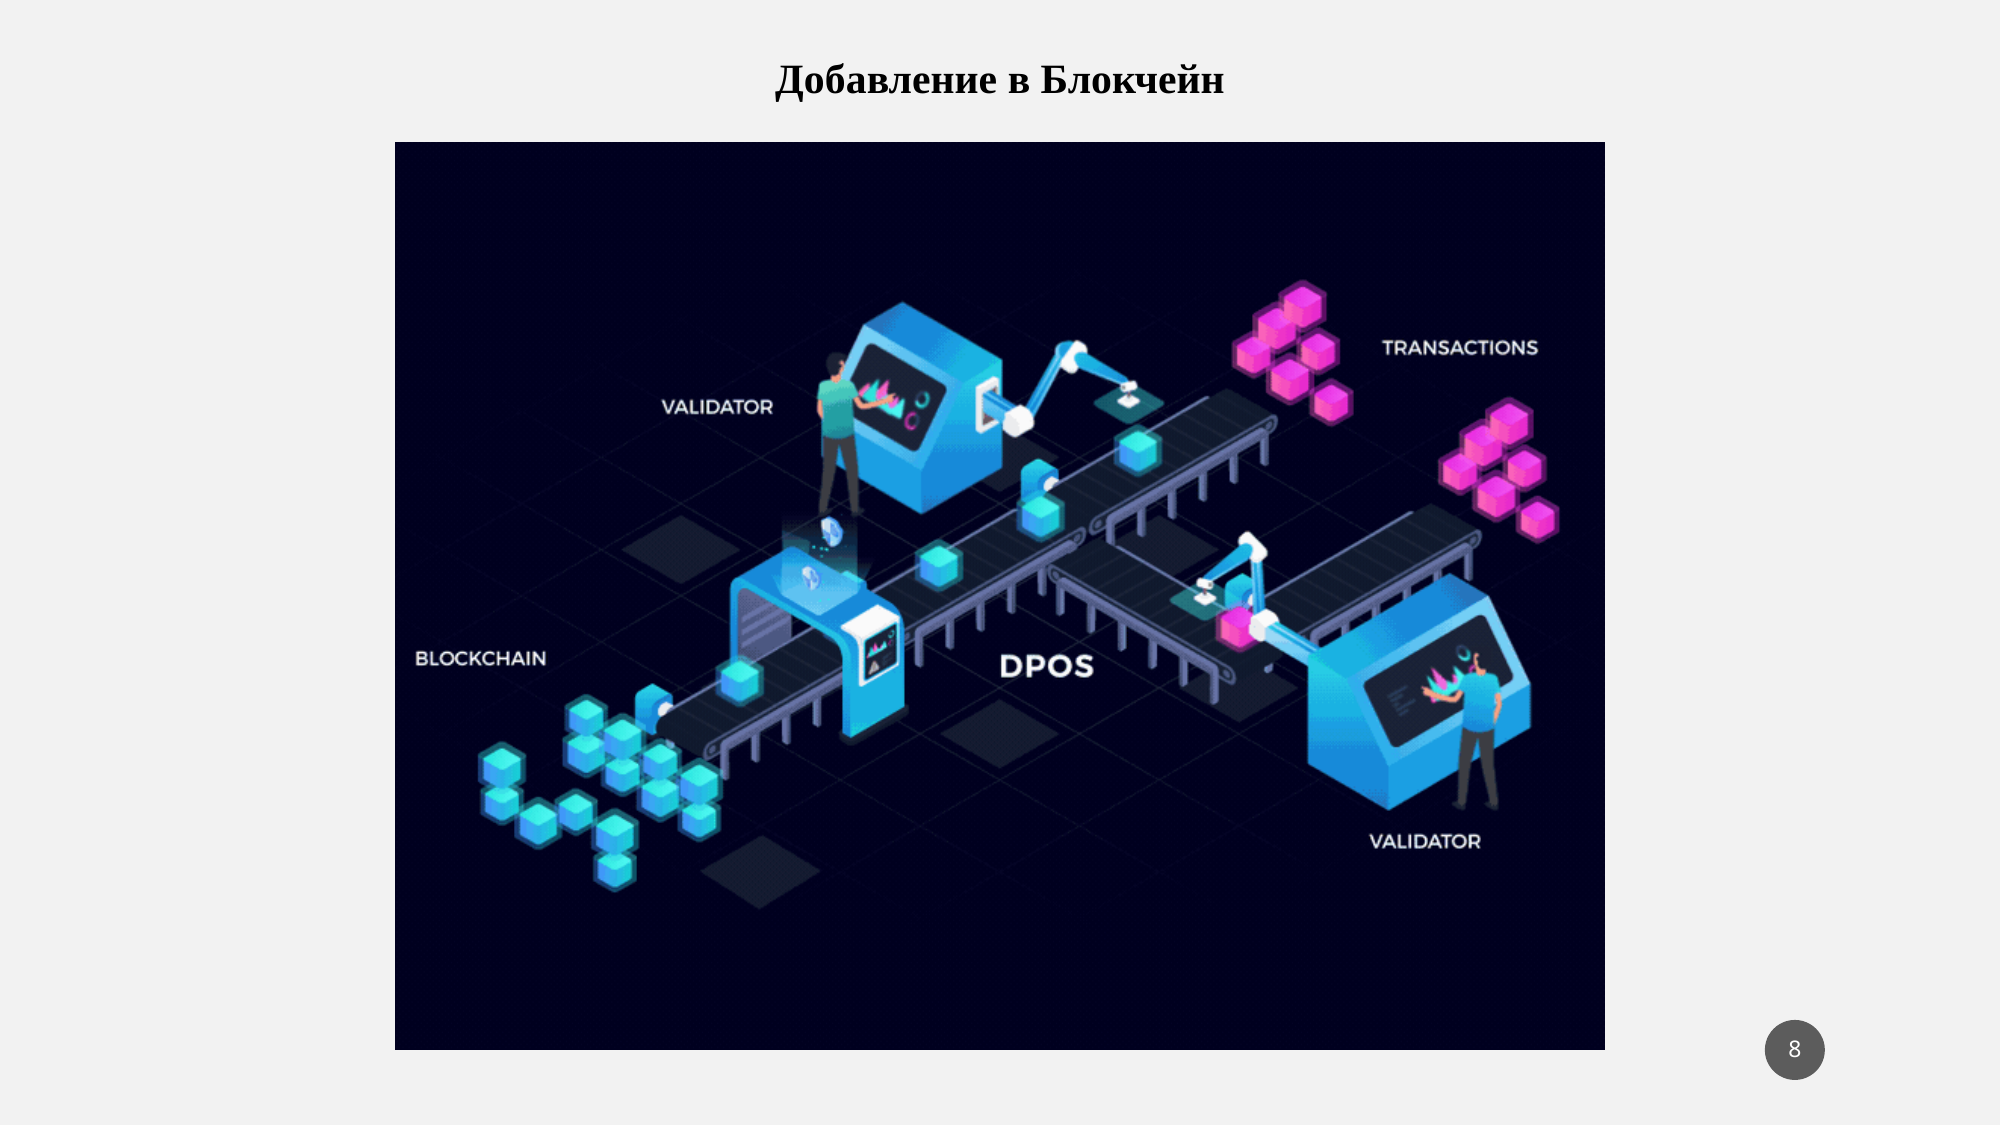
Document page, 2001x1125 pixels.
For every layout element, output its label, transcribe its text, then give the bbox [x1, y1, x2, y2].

slide_number 8 [1764, 1019, 1825, 1080]
text_box Добавление в Блокчейн [0, 44, 2000, 109]
picture [395, 142, 1605, 1050]
